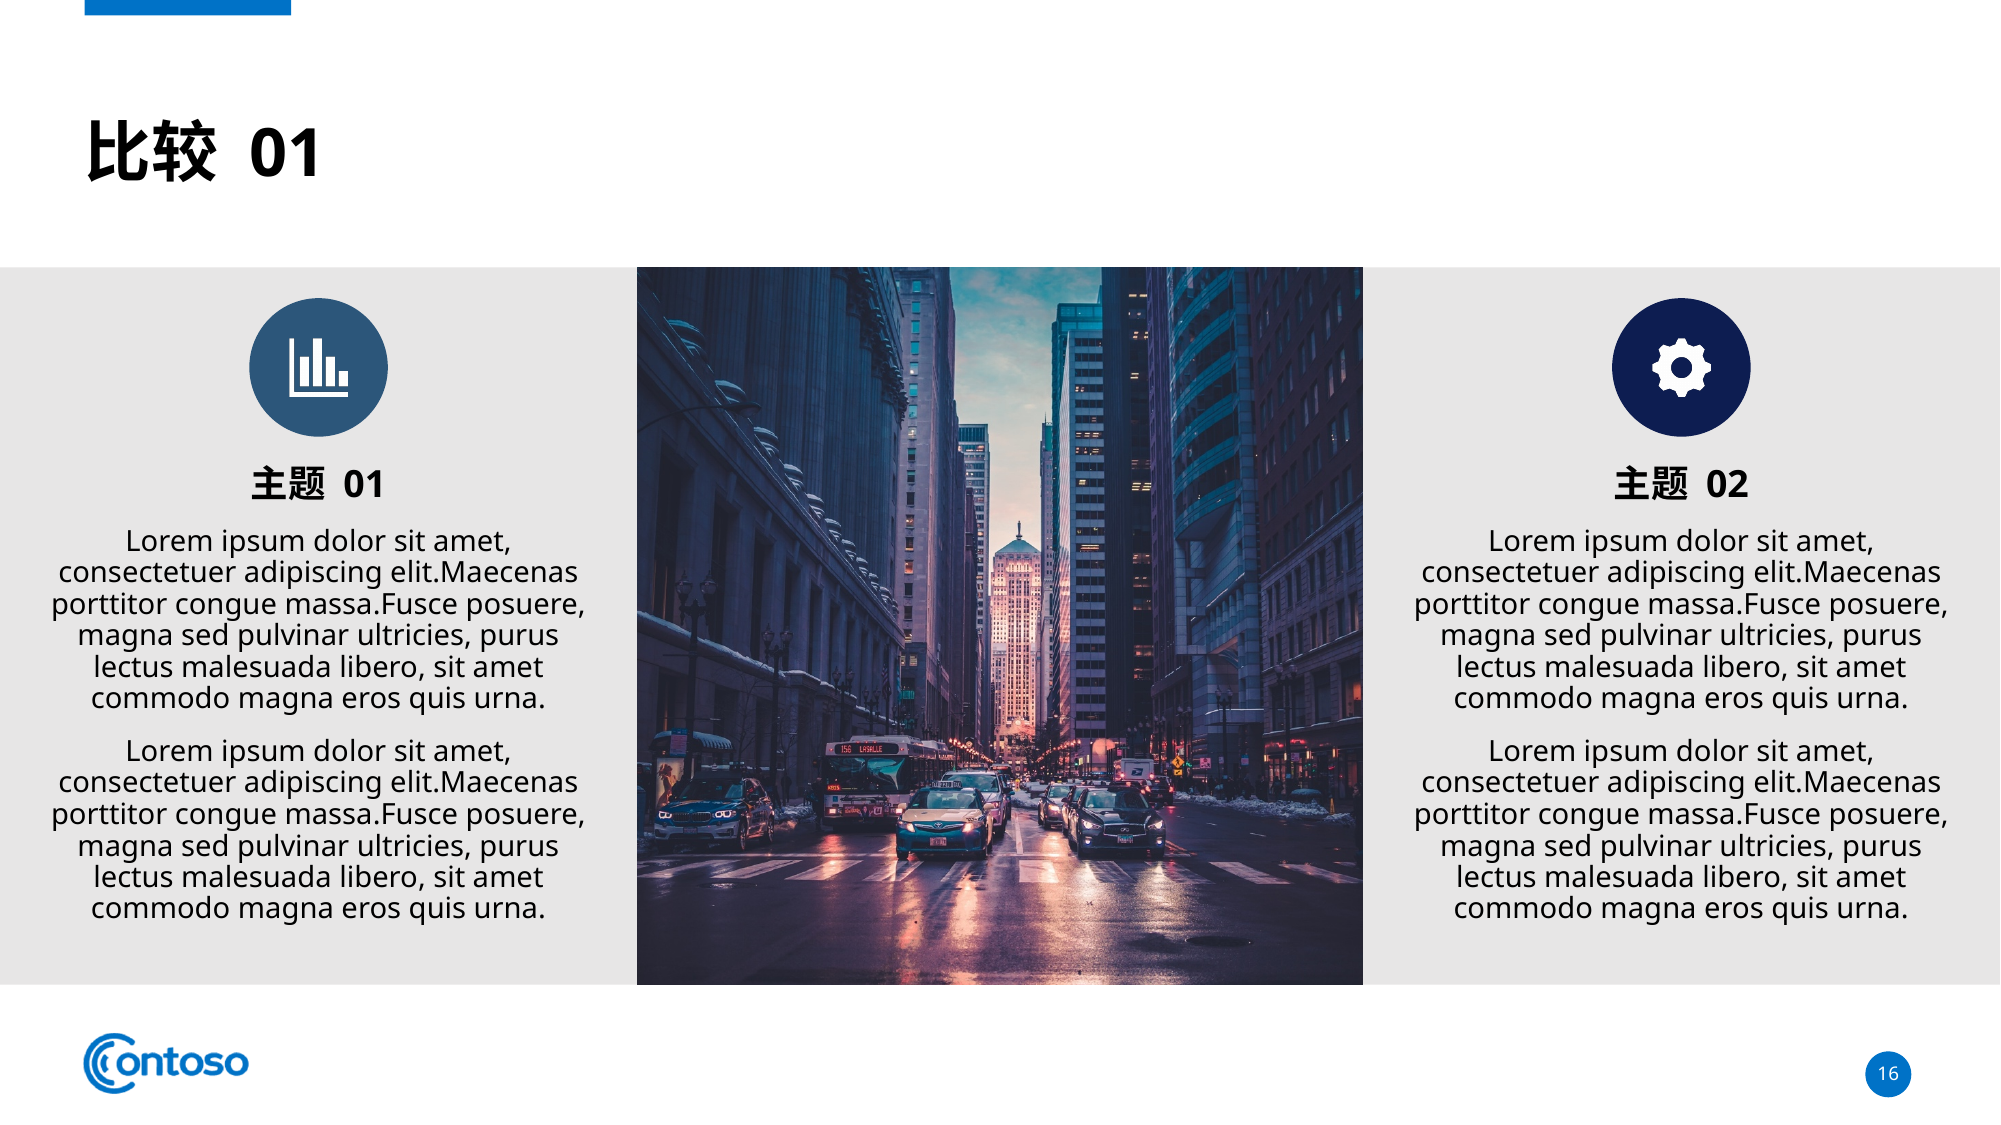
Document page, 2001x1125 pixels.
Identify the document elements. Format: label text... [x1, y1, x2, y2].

list Lorem ipsum dolor sit amet, consectetuer adipiscing elit.Maecenas porttitor congue massa.Fusce posuere, magna sed pulvinar ultricies, purus lectus malesuada libero, sit amet commodo magna eros quis urna. Lorem ipsum dolor sit amet, consectetuer adipiscing elit.Maecenas porttitor congue massa.Fusce posuere, magna sed pulvinar ultricies, purus lectus malesuada libero, sit amet commodo magna eros quis urna. [1398, 527, 1964, 937]
picture [1640, 326, 1723, 409]
list 主题 01 [35, 444, 602, 527]
slide_number 16 [1864, 1059, 1913, 1090]
list Lorem ipsum dolor sit amet, consectetuer adipiscing elit.Maecenas porttitor congue massa.Fusce posuere, magna sed pulvinar ultricies, purus lectus malesuada libero, sit amet commodo magna eros quis urna. Lorem ipsum dolor sit amet, consectetuer adipiscing elit.Maecenas porttitor congue massa.Fusce posuere, magna sed pulvinar ultricies, purus lectus malesuada libero, sit amet commodo magna eros quis urna. [35, 527, 602, 937]
picture [636, 267, 1363, 985]
picture [77, 1027, 254, 1095]
title 比较 01 [84, 40, 1914, 192]
picture [277, 326, 360, 409]
list 主题 02 [1398, 444, 1964, 527]
